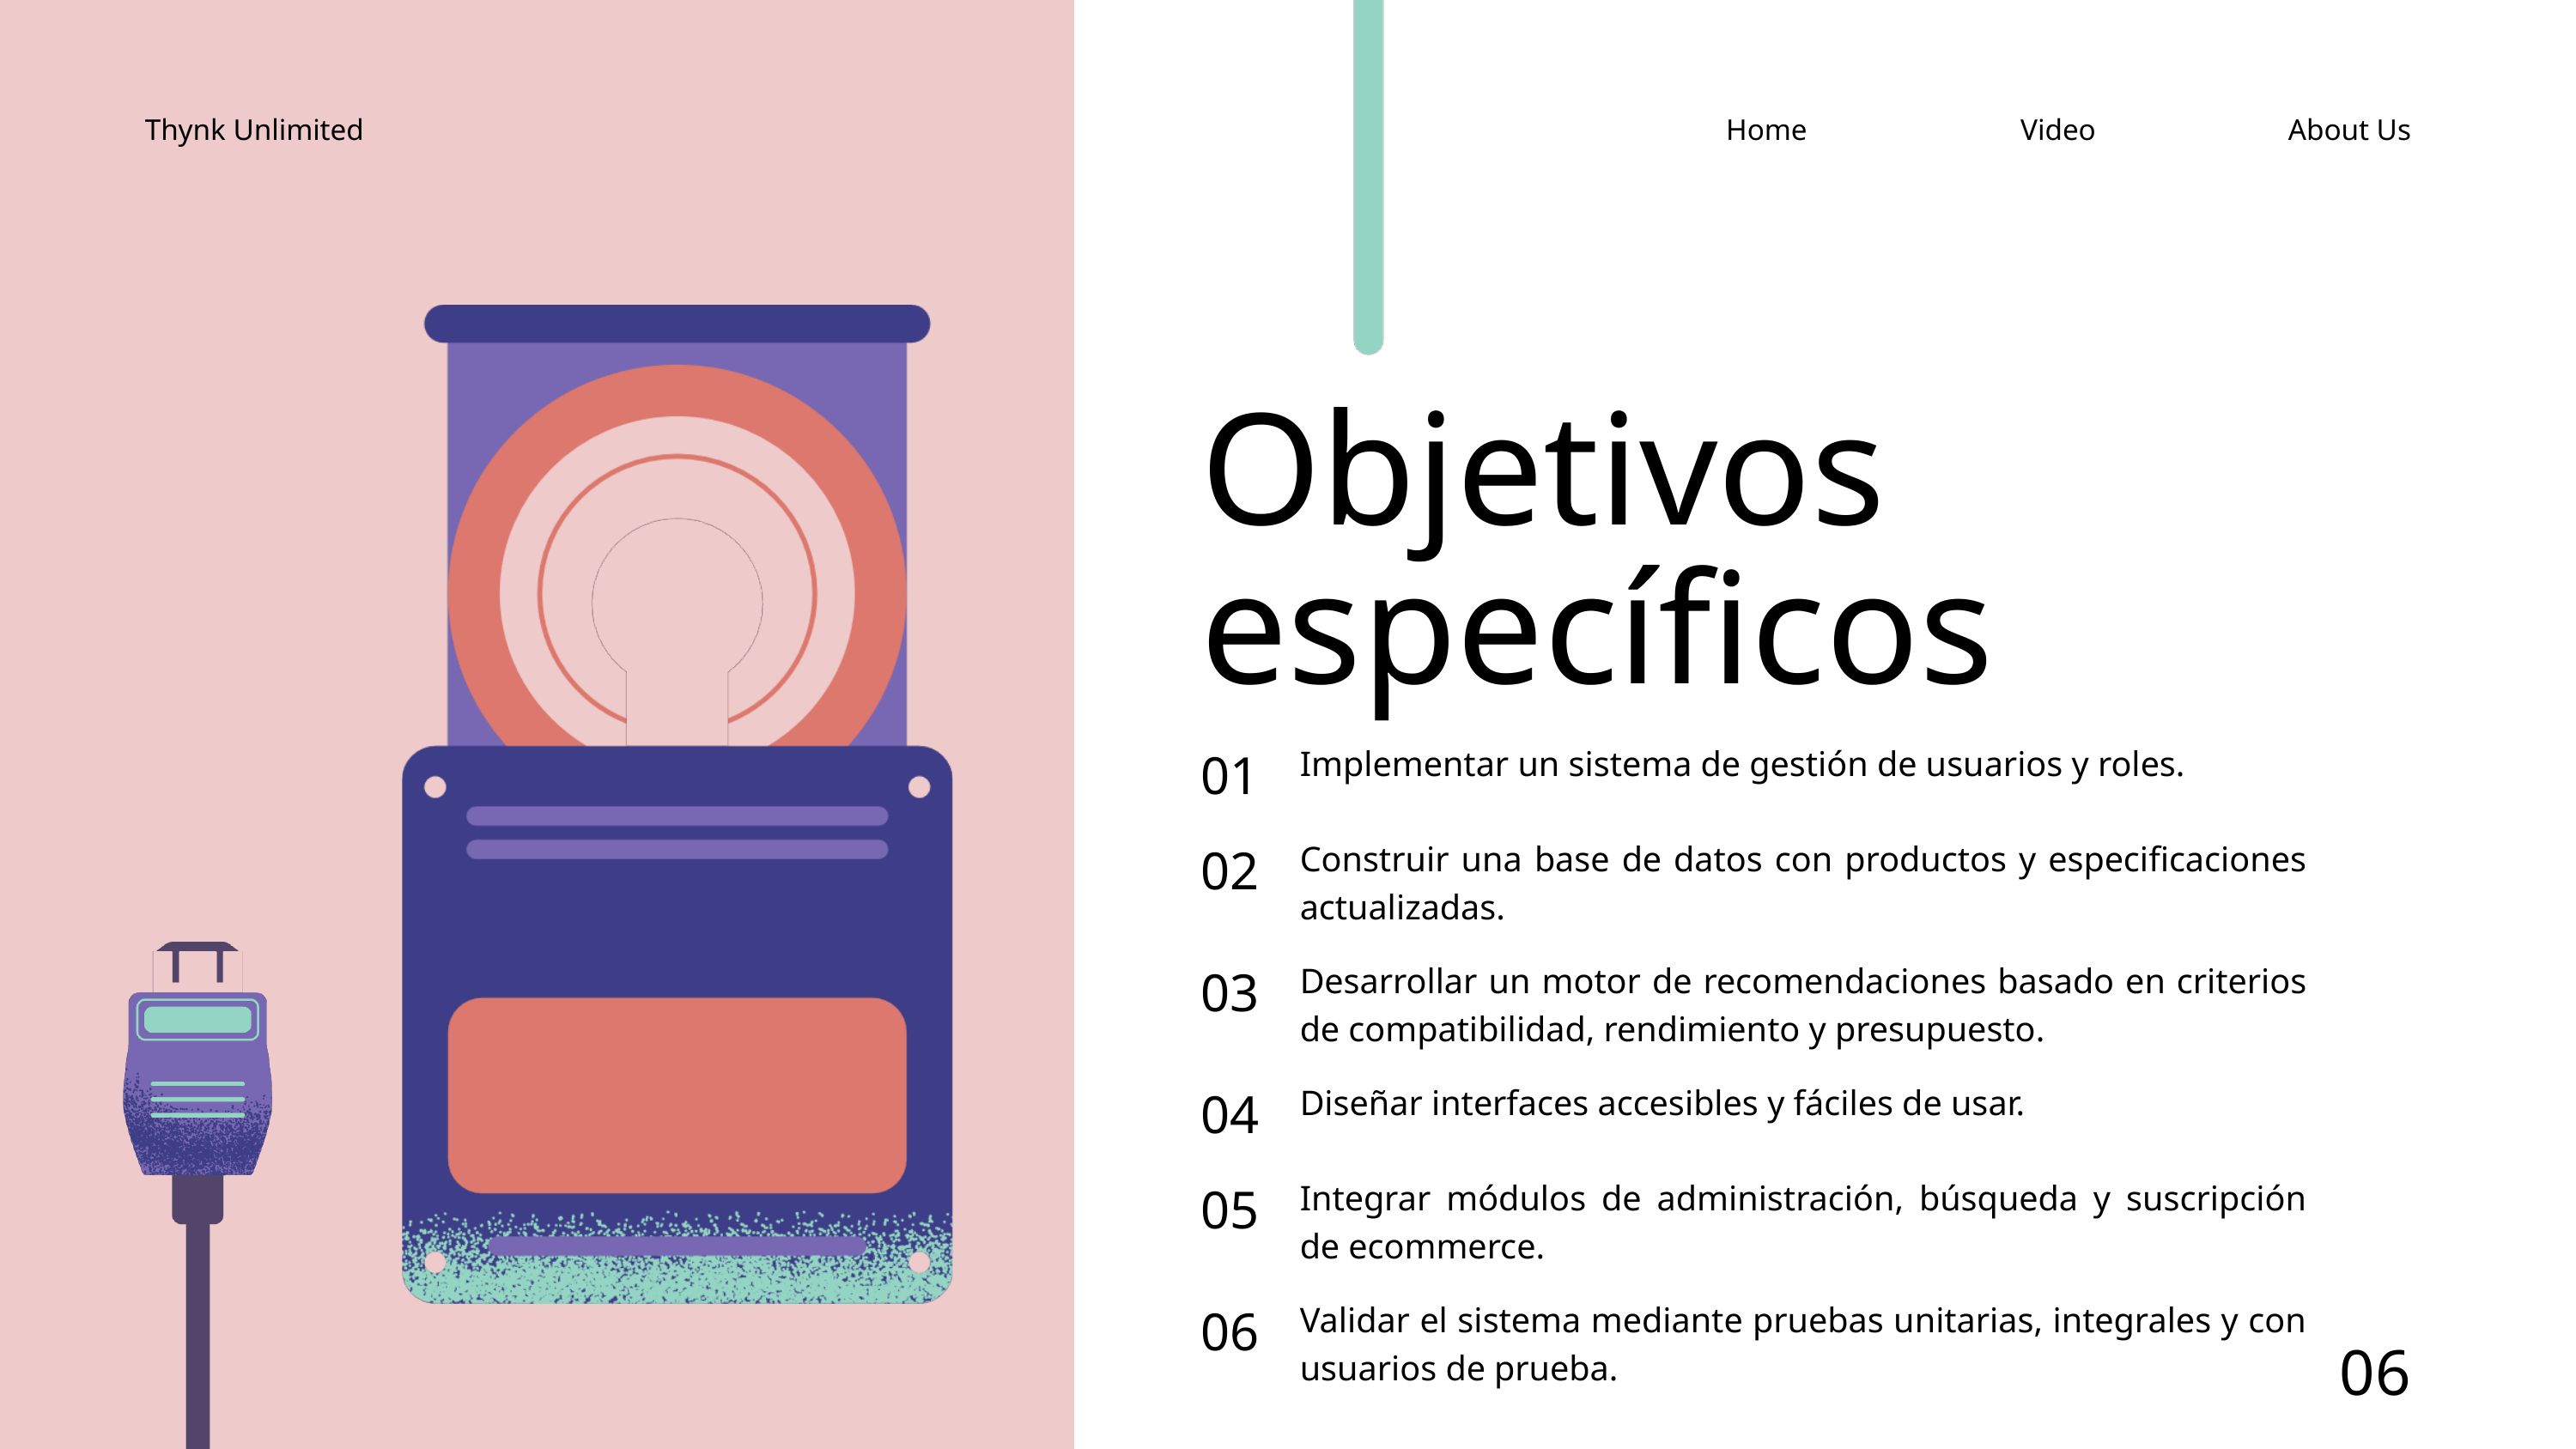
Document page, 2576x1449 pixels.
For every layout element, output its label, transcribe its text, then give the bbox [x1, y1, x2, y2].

text_box 01 [1200, 732, 1281, 805]
text_box Integrar módulos de administración, búsqueda y suscripción de ecommerce. [1299, 1170, 2308, 1266]
text_box Diseñar interfaces accesibles y fáciles de usar. [1299, 1075, 2308, 1123]
text_box 05 [1200, 1167, 1281, 1240]
text_box About Us [2221, 106, 2479, 147]
text_box 06 [1200, 1289, 1281, 1361]
text_box Implementar un sistema de gestión de usuarios y roles. [1299, 736, 2308, 784]
text_box 06 [2272, 1320, 2479, 1408]
text_box 04 [1200, 1072, 1281, 1144]
text_box Desarrollar un motor de recomendaciones basado en criterios de compatibilidad, rendimiento y presupuesto. [1299, 953, 2308, 1048]
text_box Construir una base de datos con productos y especificaciones actualizadas. [1299, 831, 2308, 926]
text_box [1299, 0, 1438, 357]
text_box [0, 0, 1074, 1449]
text_box Objetivos específicos [1200, 396, 2432, 715]
text_box 02 [1200, 828, 1281, 900]
text_box Video [1929, 106, 2187, 147]
text_box 03 [1200, 950, 1281, 1022]
text_box Validar el sistema mediante pruebas unitarias, integrales y con usuarios de prueba. [1299, 1292, 2308, 1388]
text_box Home [1637, 106, 1896, 147]
